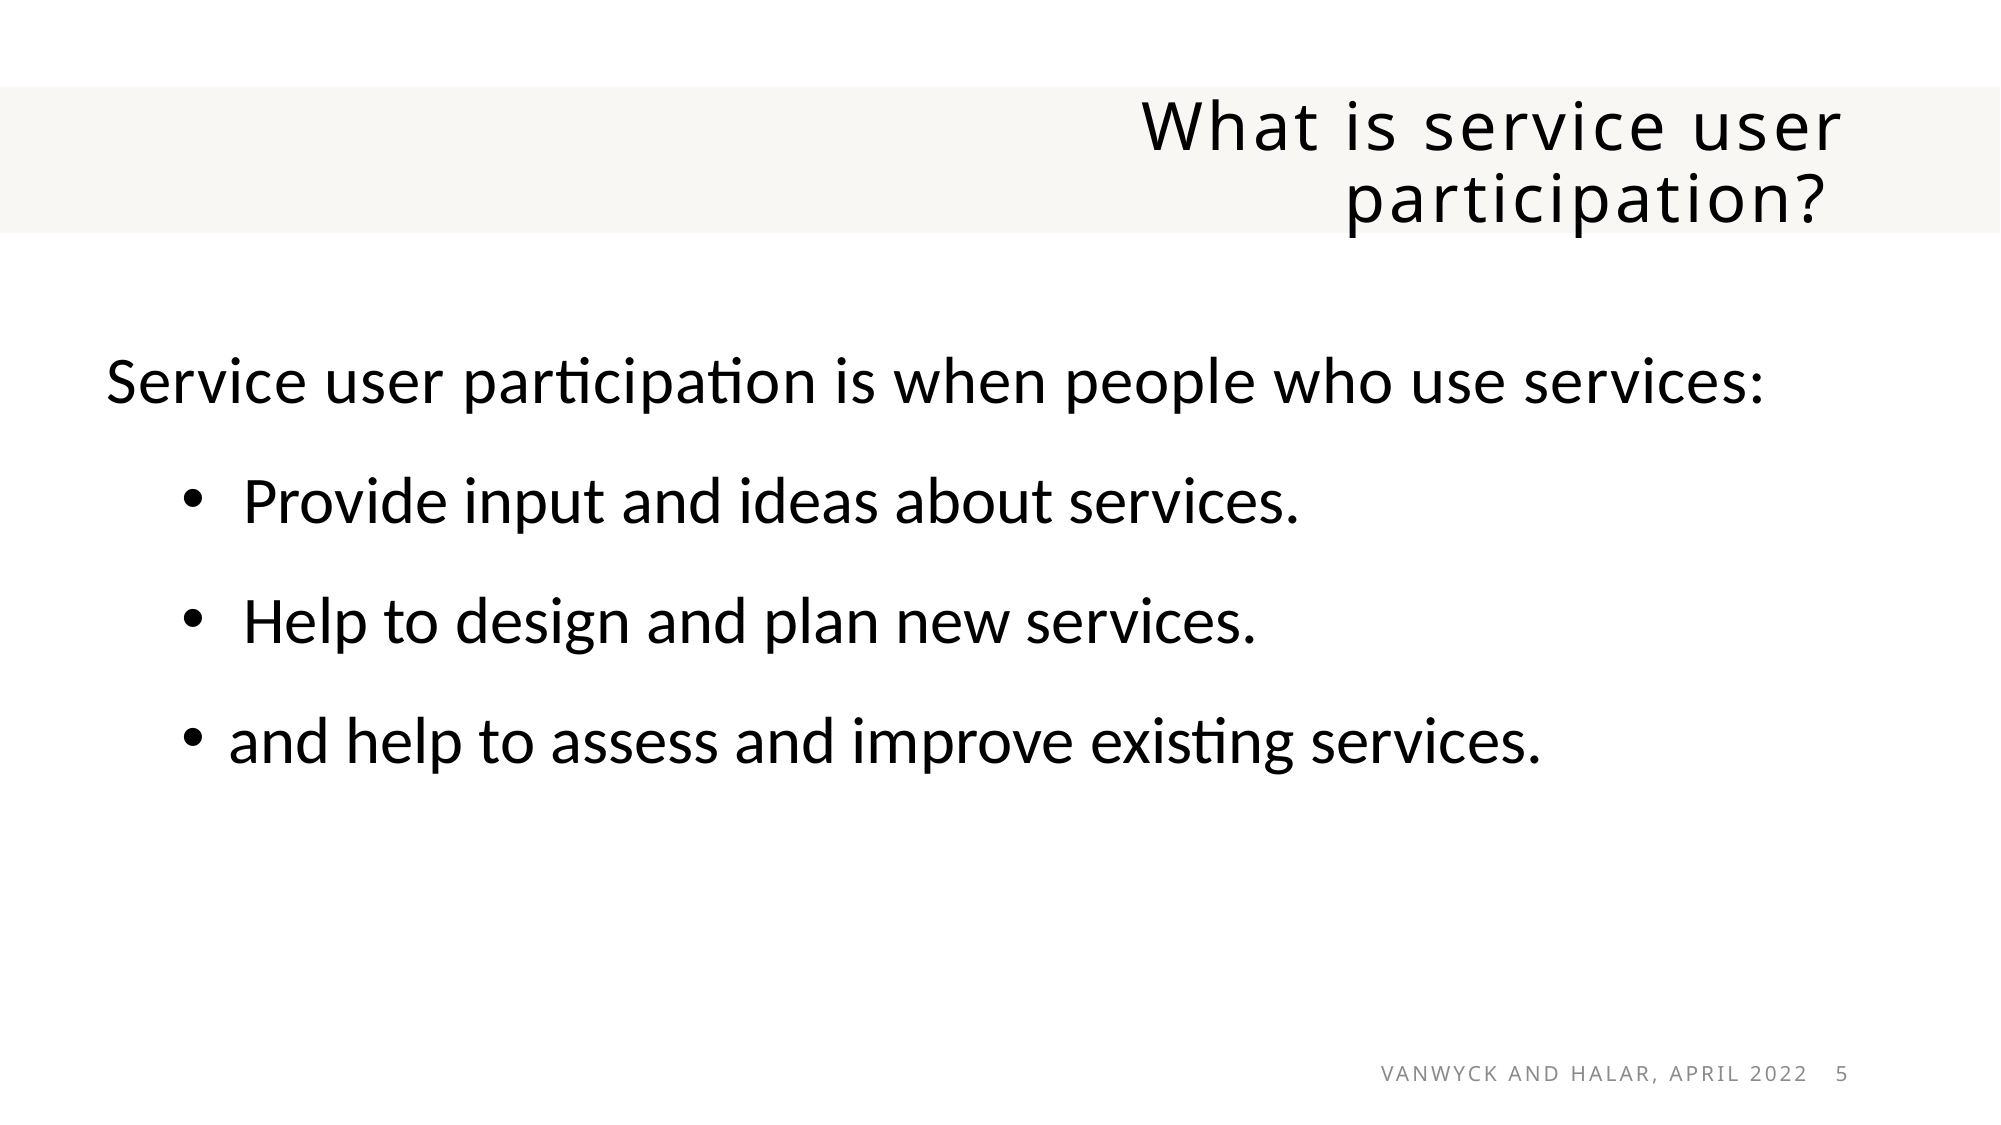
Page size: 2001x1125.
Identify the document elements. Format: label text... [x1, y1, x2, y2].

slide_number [1313, 1046, 1863, 1103]
list Service user participation is when people who use services: Provide input and ideas about services. Help to design and plan new services. and help to assess and improve existing services. [91, 289, 1863, 836]
title What is service user participation? [137, 105, 1863, 225]
